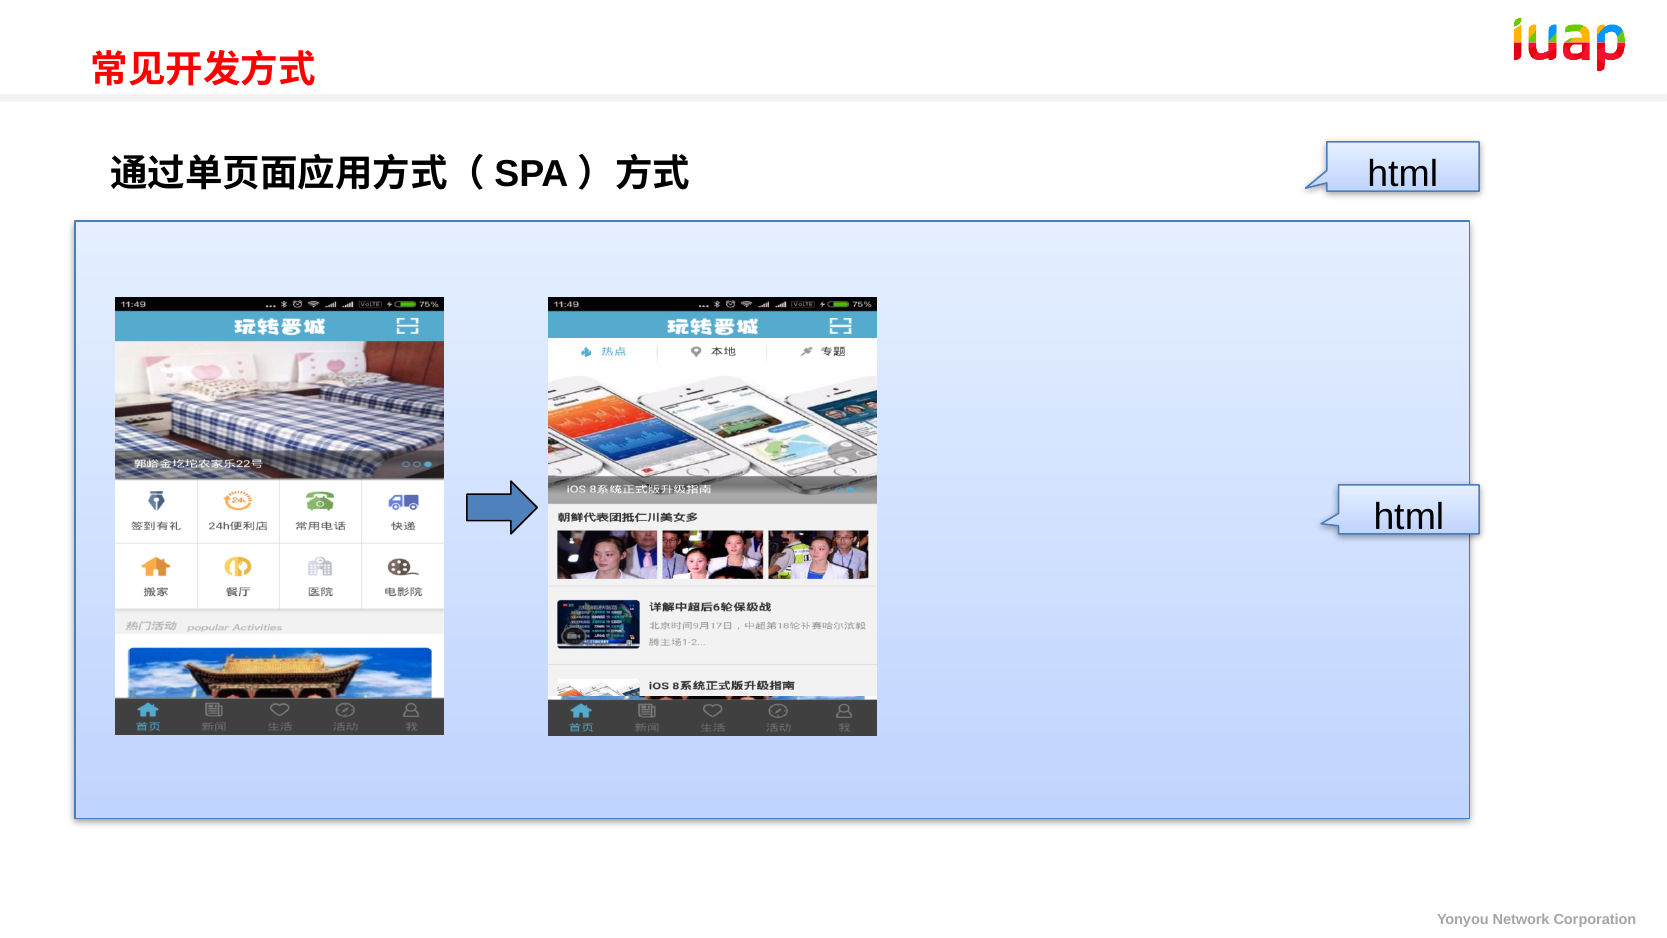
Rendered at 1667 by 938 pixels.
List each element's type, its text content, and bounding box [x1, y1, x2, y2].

text_box [74, 220, 1470, 819]
text_box 常见开发方式 [76, 37, 1289, 91]
text_box html [1320, 484, 1480, 535]
picture [115, 297, 444, 736]
text_box [466, 481, 538, 534]
picture [1470, 0, 1667, 88]
picture [548, 297, 877, 736]
text_box 通过单页面应用方式（SPA）方式 [95, 141, 705, 202]
text_box html [1304, 141, 1480, 192]
